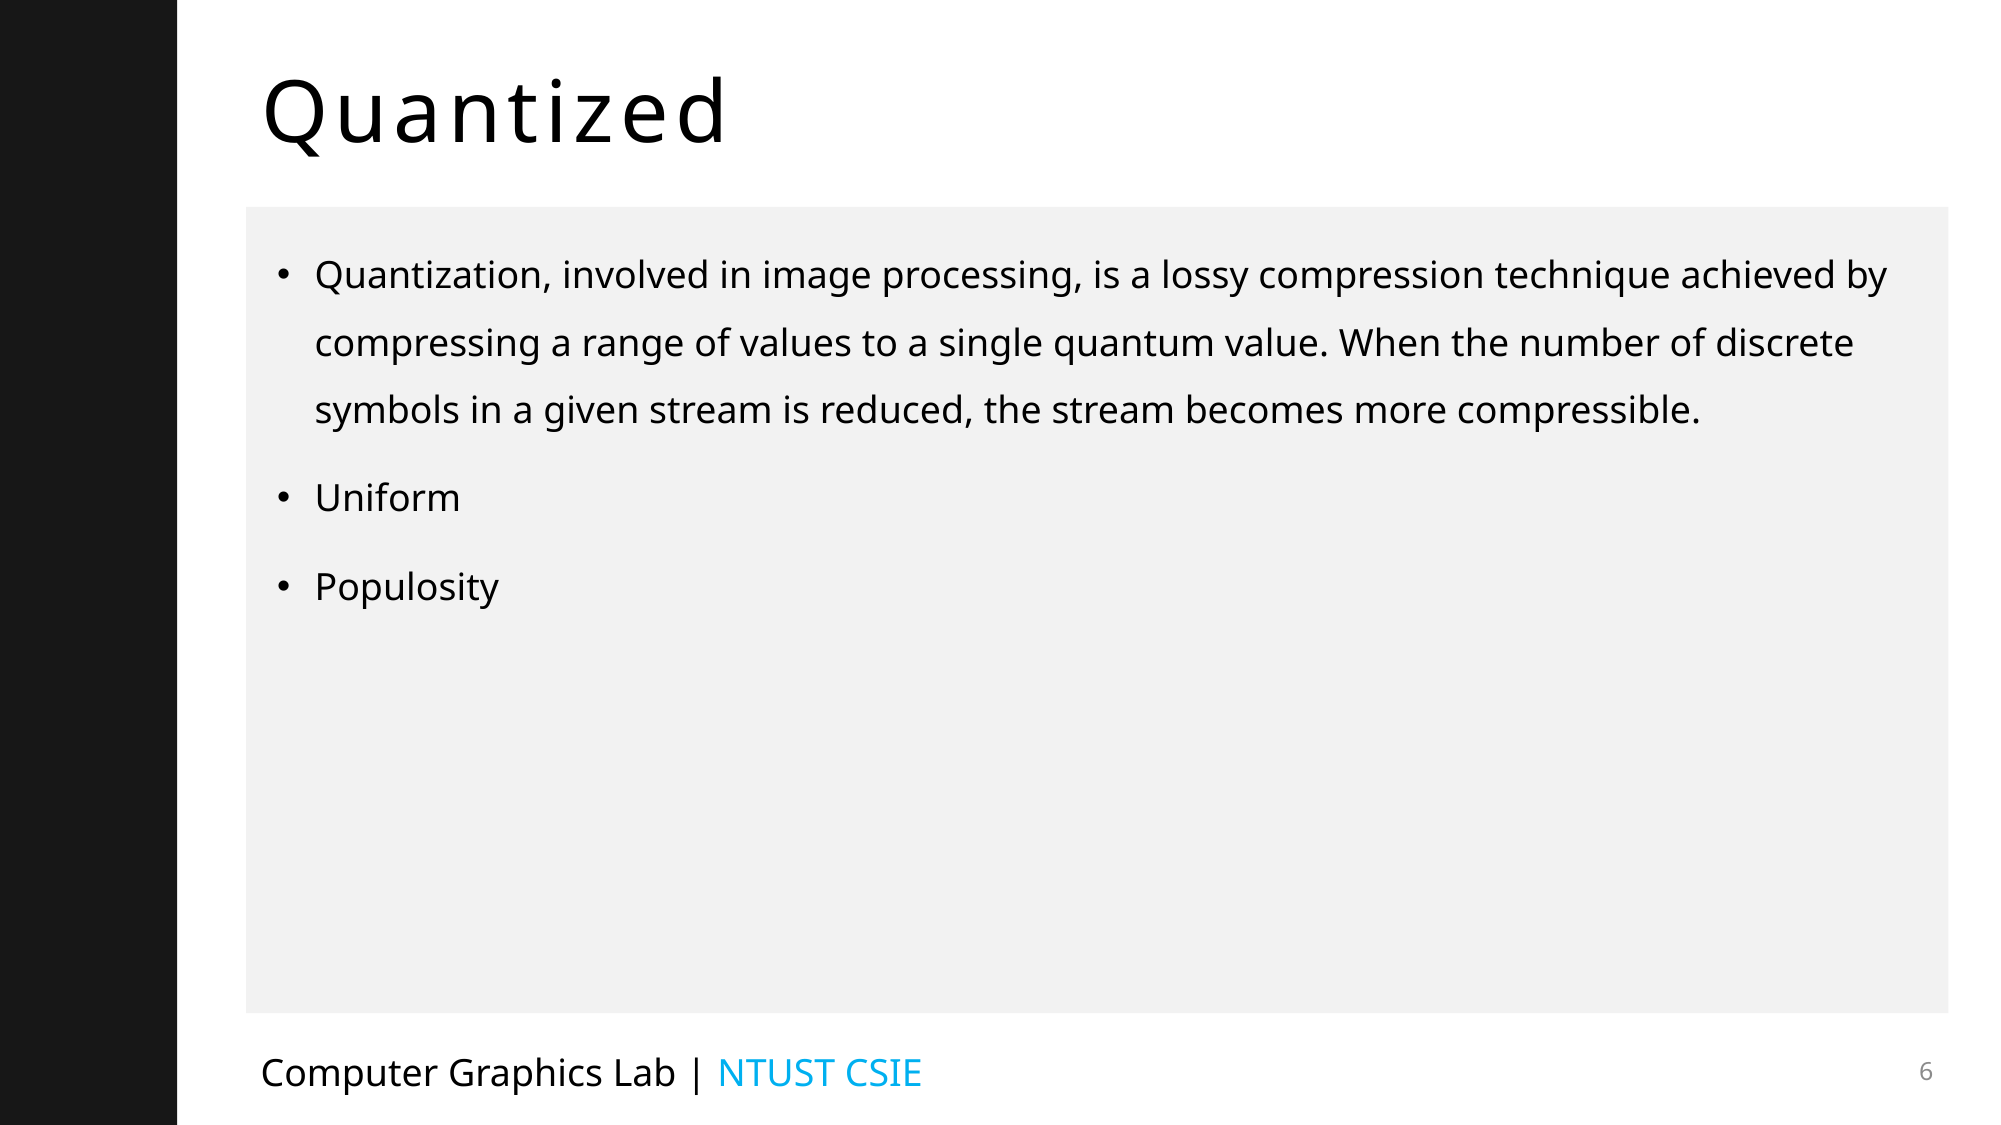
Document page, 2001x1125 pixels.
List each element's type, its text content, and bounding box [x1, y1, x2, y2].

list Quantization, involved in image processing, is a lossy compression technique achieved by compressing a range of values to a single quantum value. When the number of discrete symbols in a given stream is reduced, the stream becomes more compressible. Uniform Populosity [262, 220, 1932, 999]
title Quantized [246, 59, 1949, 169]
